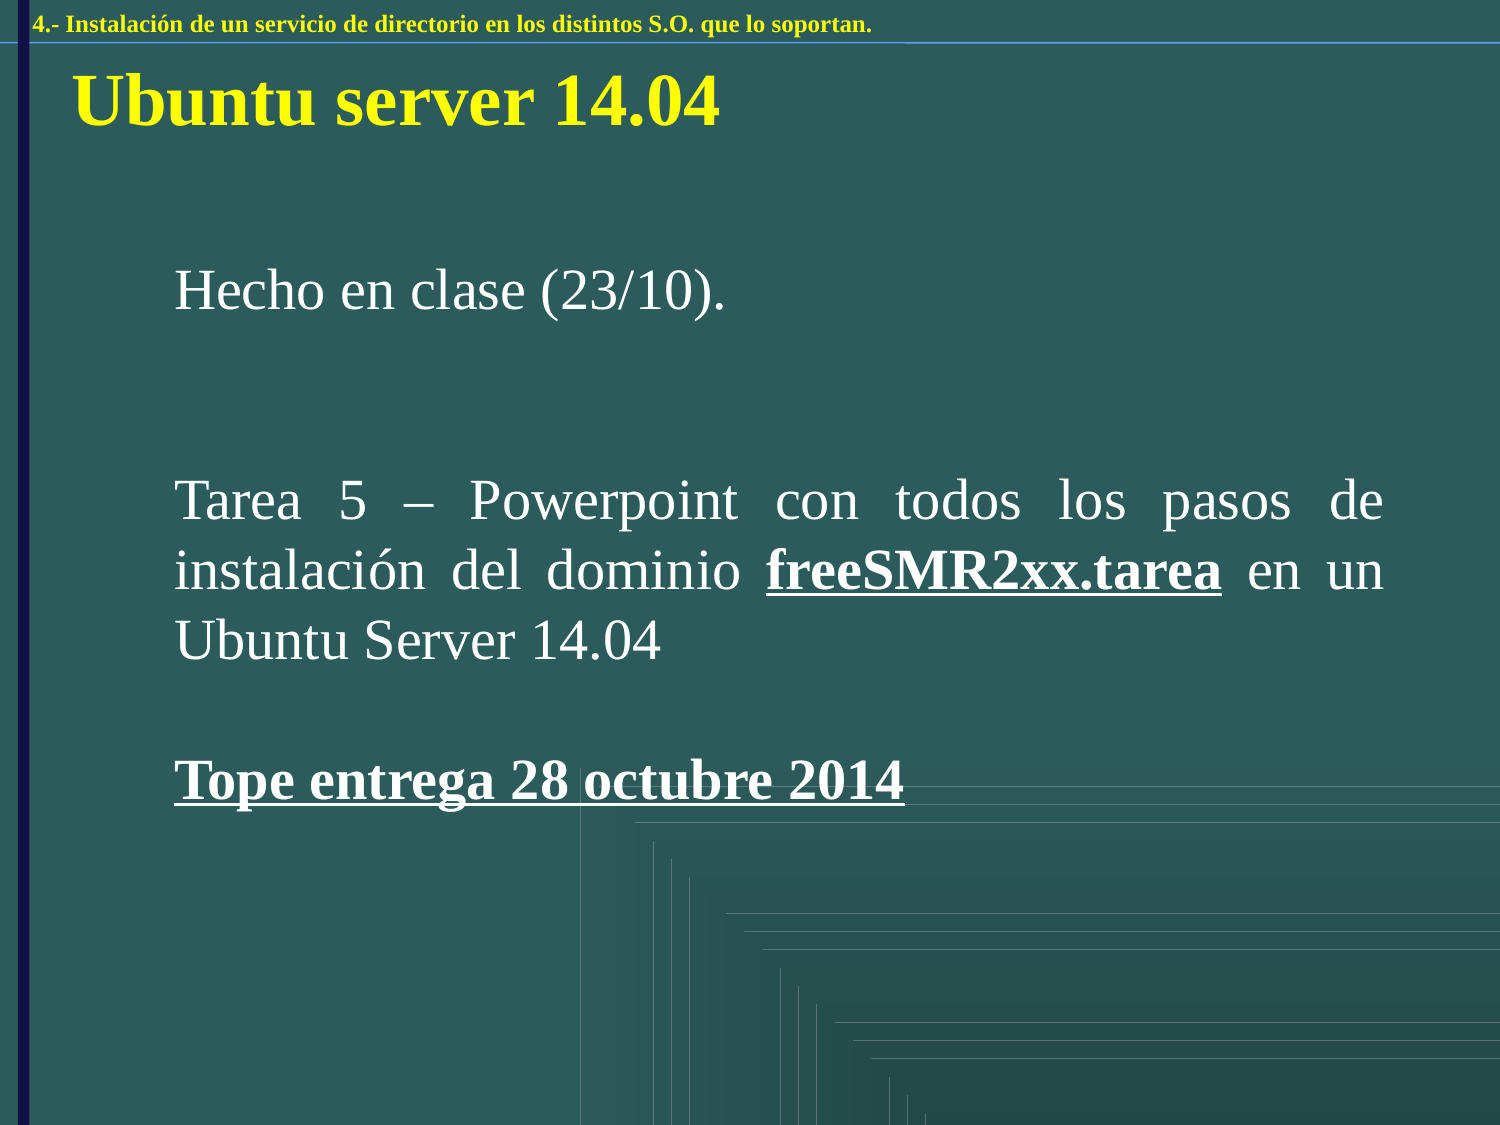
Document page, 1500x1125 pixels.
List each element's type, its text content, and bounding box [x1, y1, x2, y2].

text_box Hecho en clase (23/10). Tarea 5 – Powerpoint con todos los pasos de instalación del dominio freeSMR2xx.tarea en un Ubuntu Server 14.04 Tope entrega 28 octubre 2014 [159, 243, 1400, 889]
text_box 4.- Instalación de un servicio de directorio en los distintos S.O. que lo soportan. [17, 0, 1329, 45]
text_box Ubuntu server 14.04 [56, 42, 738, 148]
